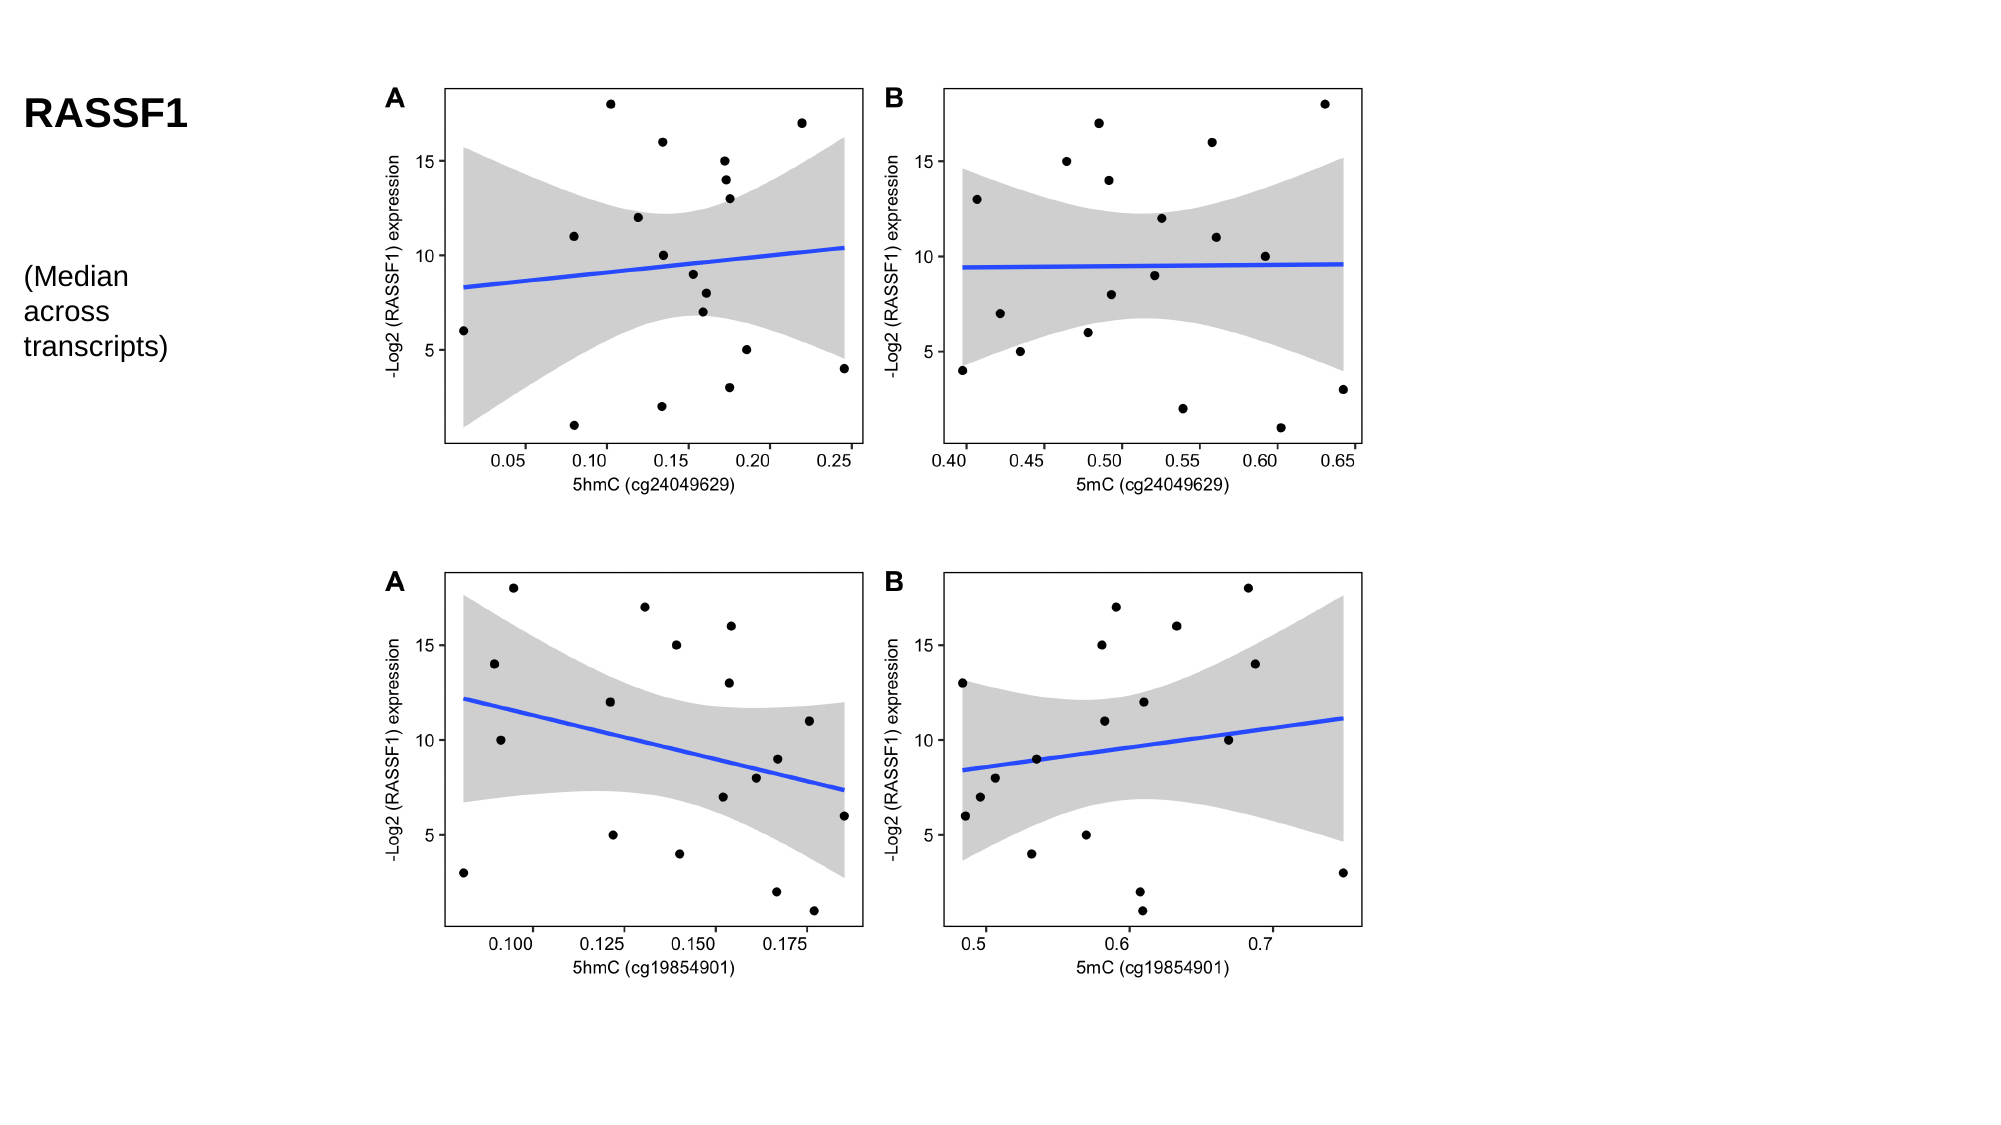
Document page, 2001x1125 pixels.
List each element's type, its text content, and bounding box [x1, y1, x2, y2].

picture [375, 77, 1373, 506]
text_box (Median across transcripts) [8, 250, 216, 370]
picture [375, 560, 1373, 989]
text_box RASSF1 [8, 78, 216, 143]
